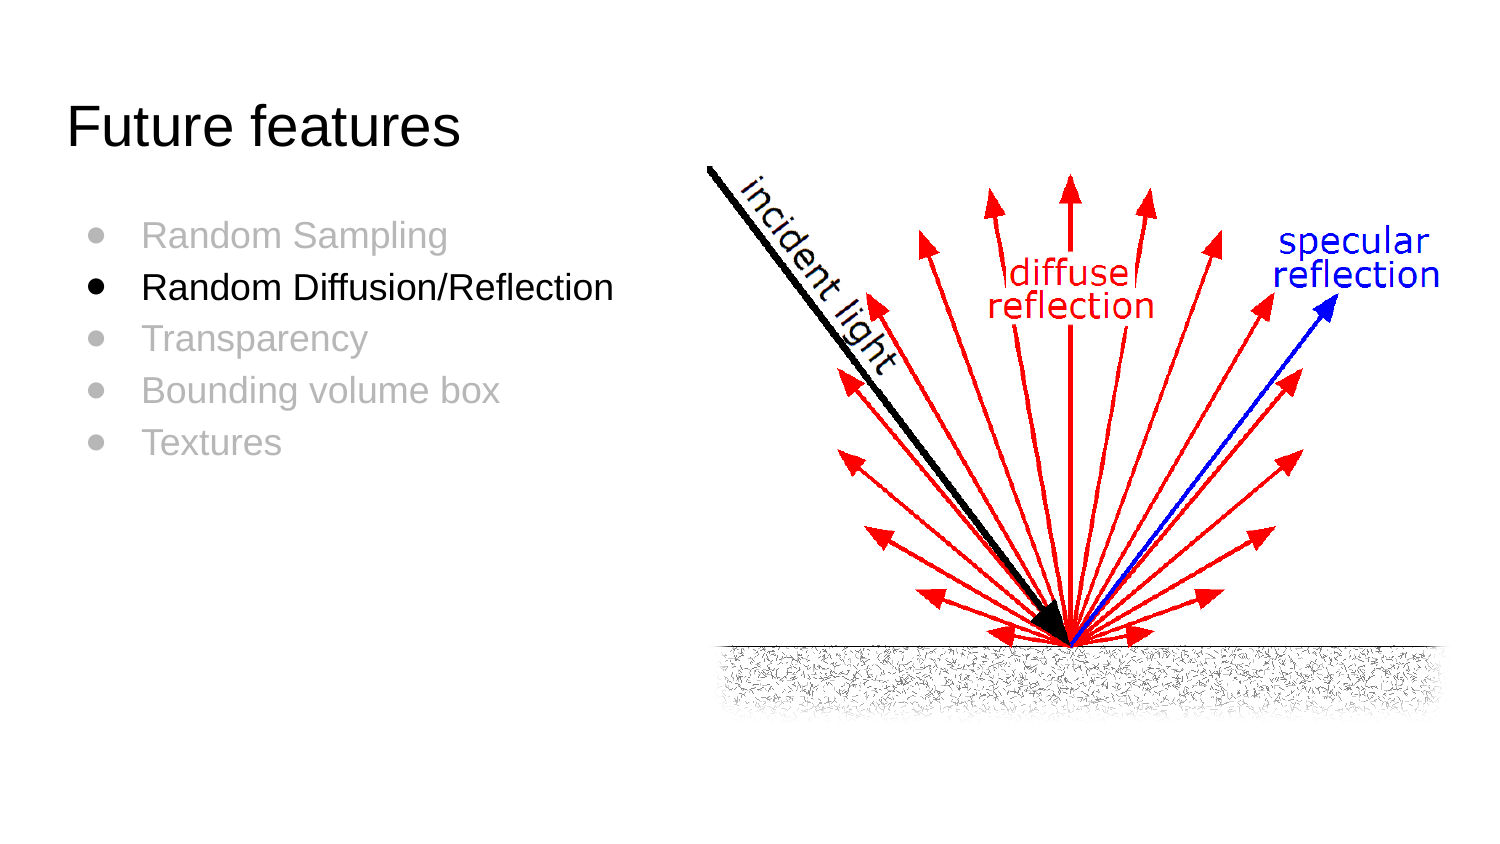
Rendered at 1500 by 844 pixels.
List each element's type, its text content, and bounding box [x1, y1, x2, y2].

picture [707, 166, 1451, 724]
title Future features [51, 72, 1449, 167]
list Random Sampling Random Diffusion/Reflection Transparency Bounding volume box Textures [51, 189, 708, 750]
